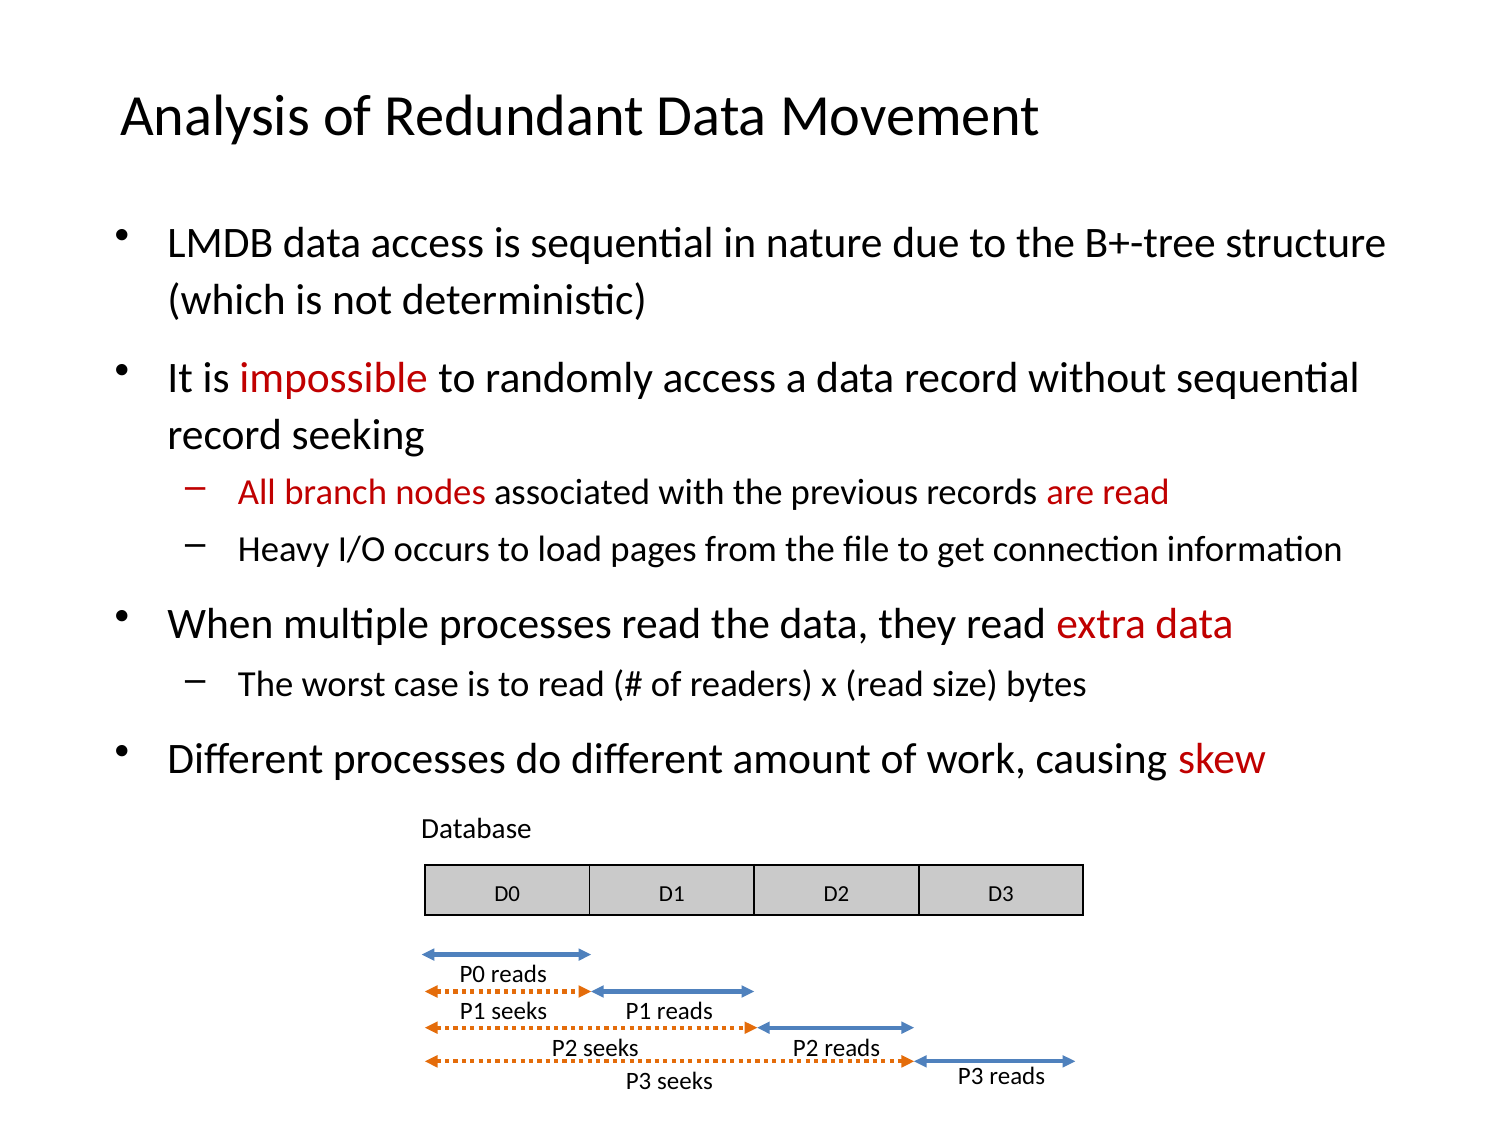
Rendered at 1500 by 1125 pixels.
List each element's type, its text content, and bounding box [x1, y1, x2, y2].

title Analysis of Redundant Data Movement [111, 24, 1388, 200]
list LMDB data access is sequential in nature due to the B+-tree structure (which is not deterministic) It is impossible to randomly access a data record without sequential record seeking All branch nodes associated with the previous records are read Heavy I/O occurs to load pages from the file to get connection information When multiple processes read the data, they read extra data The worst case is to read (# of readers) x (read size) bytes Different processes do different amount of work, causing skew [106, 200, 1426, 802]
table_header D0 [426, 866, 589, 914]
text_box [421, 951, 1076, 1101]
table_header D2 [755, 866, 918, 914]
text_box Database [415, 803, 571, 850]
table_header D1 [590, 866, 753, 914]
table_header D3 [920, 866, 1082, 914]
